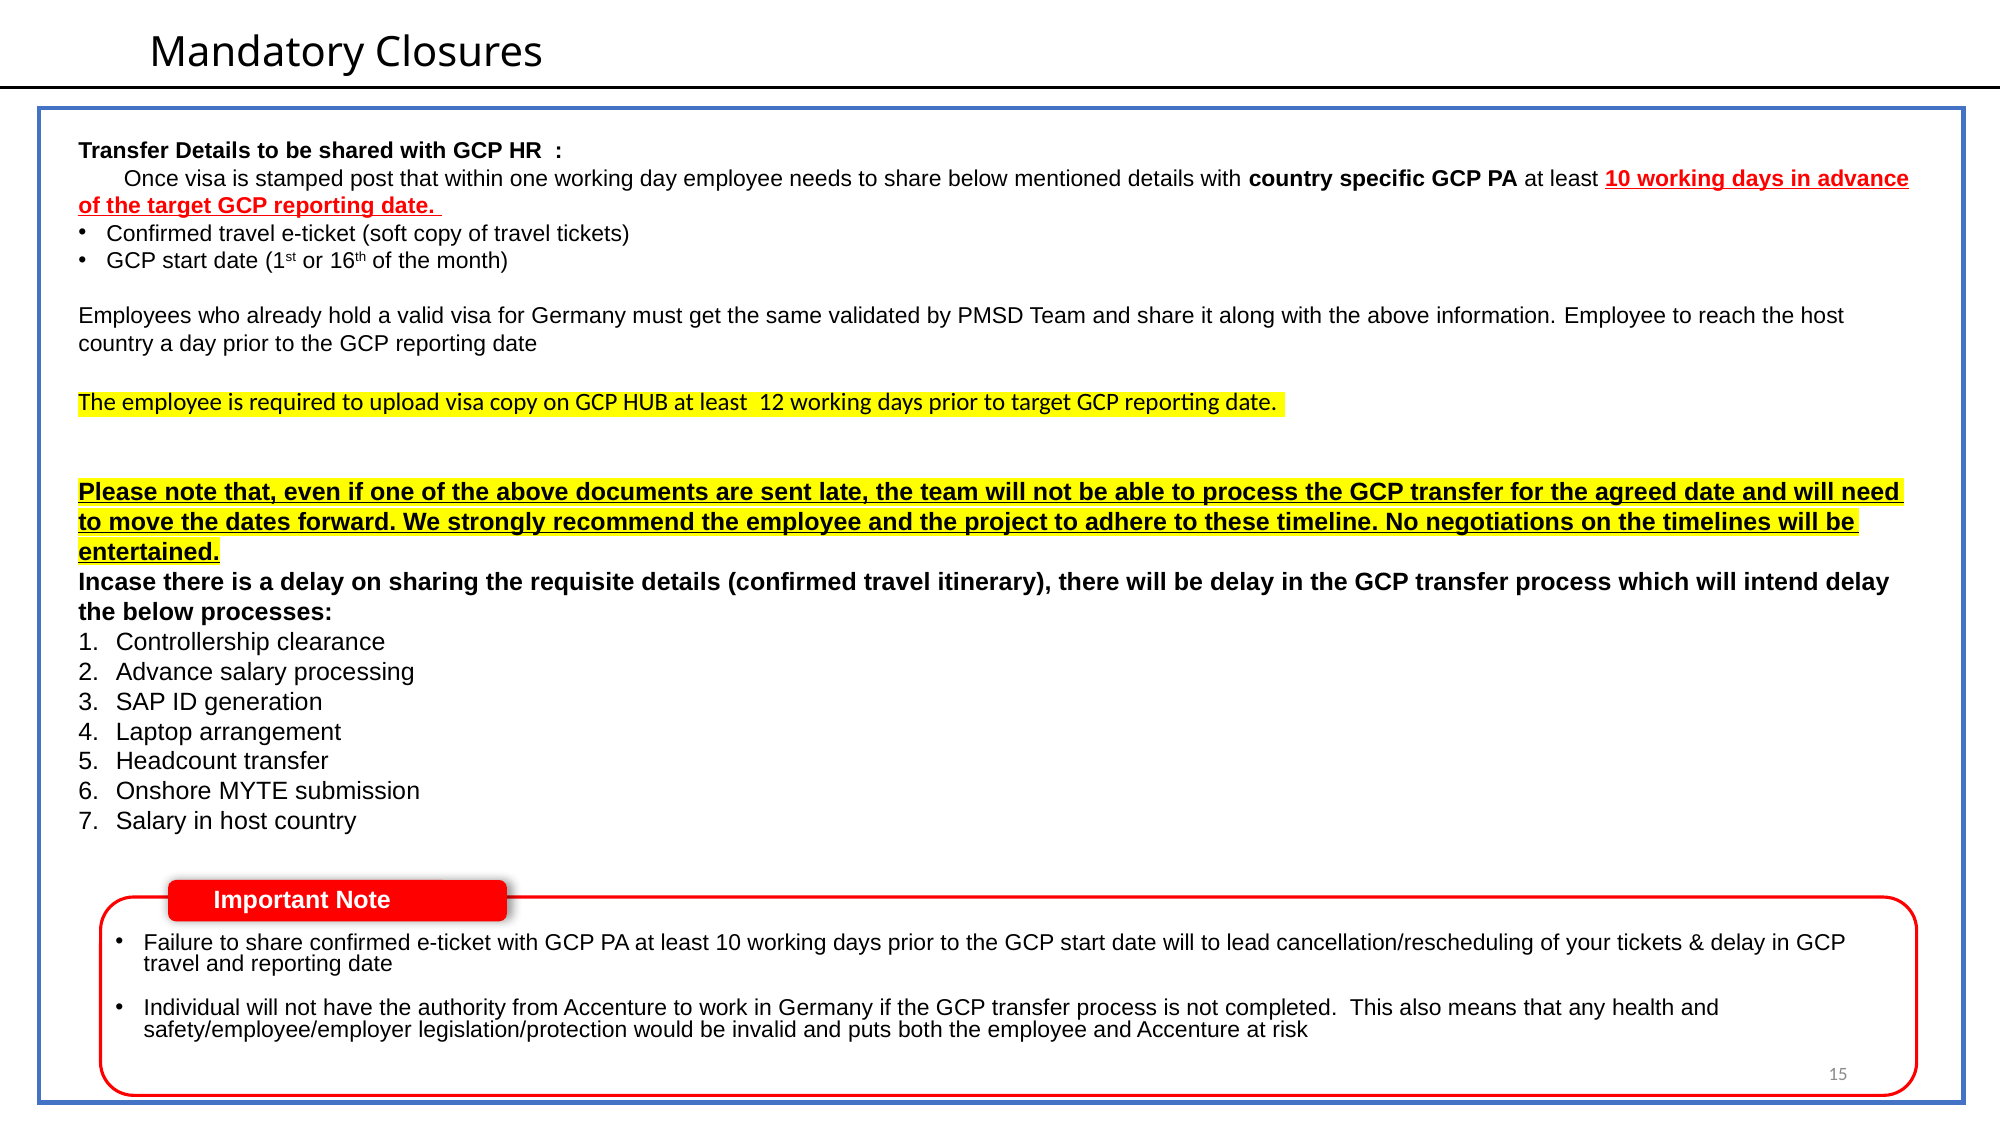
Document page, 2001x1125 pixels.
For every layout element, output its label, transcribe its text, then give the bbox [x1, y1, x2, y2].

text_box [38, 107, 1965, 1104]
slide_number 15 [1412, 1096, 1863, 1103]
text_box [100, 875, 1917, 1096]
text_box Transfer Details to be shared with GCP HR : Once visa is stamped post that within one working day employee needs to share below mentioned details with country specific GCP PA at least 10 working days in advance of the target GCP reporting date. Confirmed travel e-ticket (soft copy of travel tickets) GCP start date (1st or 16th of the month) Employees who already hold a valid visa for Germany must get the same validated by PMSD Team and share it along with the above information. Employee to reach the host country a day prior to the GCP reporting date The employee is required to upload visa copy on GCP HUB at least 12 working days prior to target GCP reporting date. Please note that, even if one of the above documents are sent late, the team will not be able to process the GCP transfer for the agreed date and will need to move the dates forward. We strongly recommend the employee and the project to adhere to these timeline. No negotiations on the timelines will be entertained. Incase there is a delay on sharing the requisite details (confirmed travel itinerary), there will be delay in the GCP transfer process which will intend delay the below processes: Controllership clearance Advance salary processing SAP ID generation Laptop arrangement Headcount transfer Onshore MYTE submission Salary in host country [63, 128, 1941, 843]
text_box Mandatory Closures [134, 17, 570, 83]
